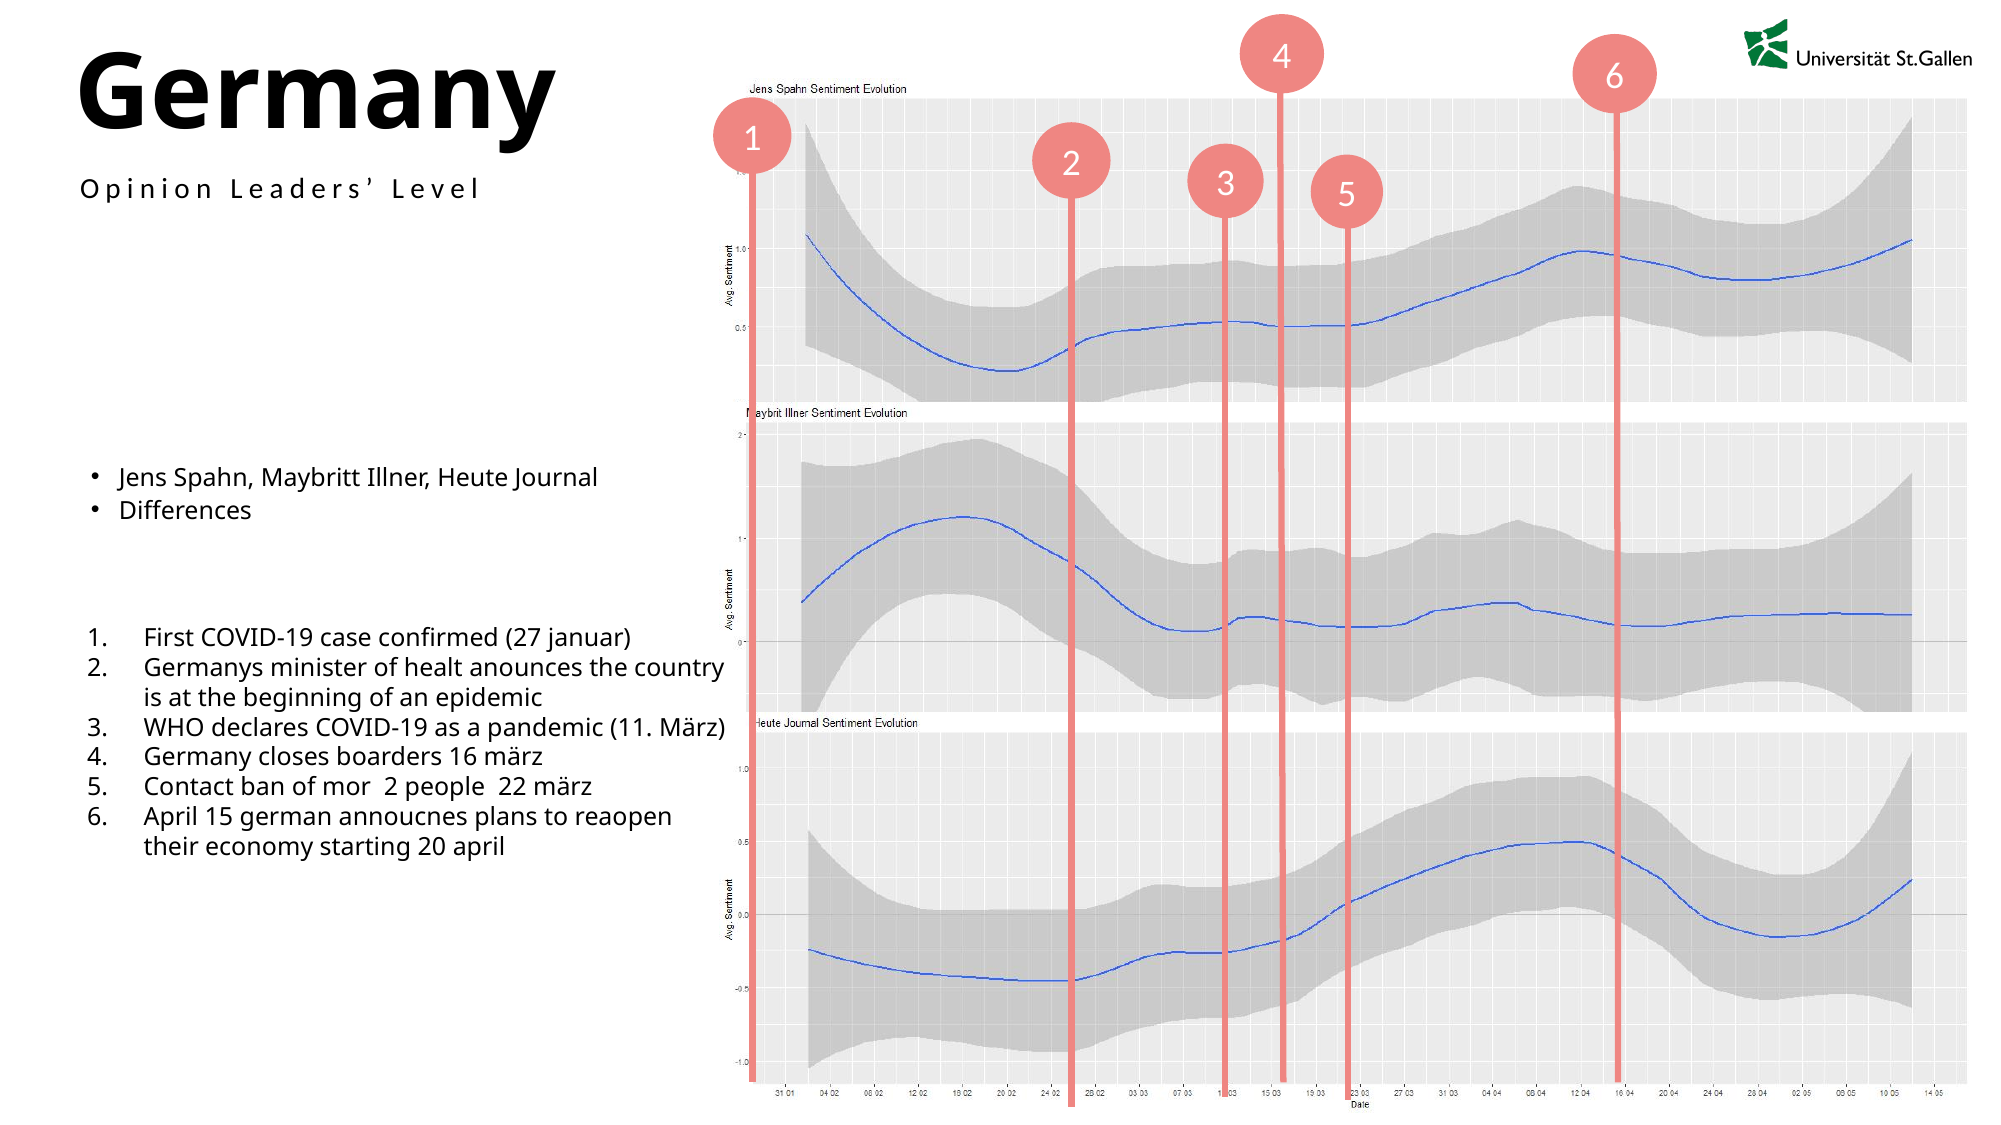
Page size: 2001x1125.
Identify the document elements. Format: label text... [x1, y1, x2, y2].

picture [1744, 18, 1972, 69]
text_box 6 [1572, 33, 1657, 78]
text_box First COVID-19 case confirmed (27 januar) Germanys minister of healt anounces the country is at the beginning of an epidemic WHO declares COVID-19 as a pandemic (11. März) Germany closes boarders 16 märz Contact ban of mor 2 people 22 märz April 15 german annoucnes plans to reaopen their economy starting 20 april [72, 613, 719, 913]
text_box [1279, 39, 1284, 1083]
text_box 4 [1239, 14, 1325, 78]
picture [719, 78, 1972, 1113]
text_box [74, 43, 1000, 523]
